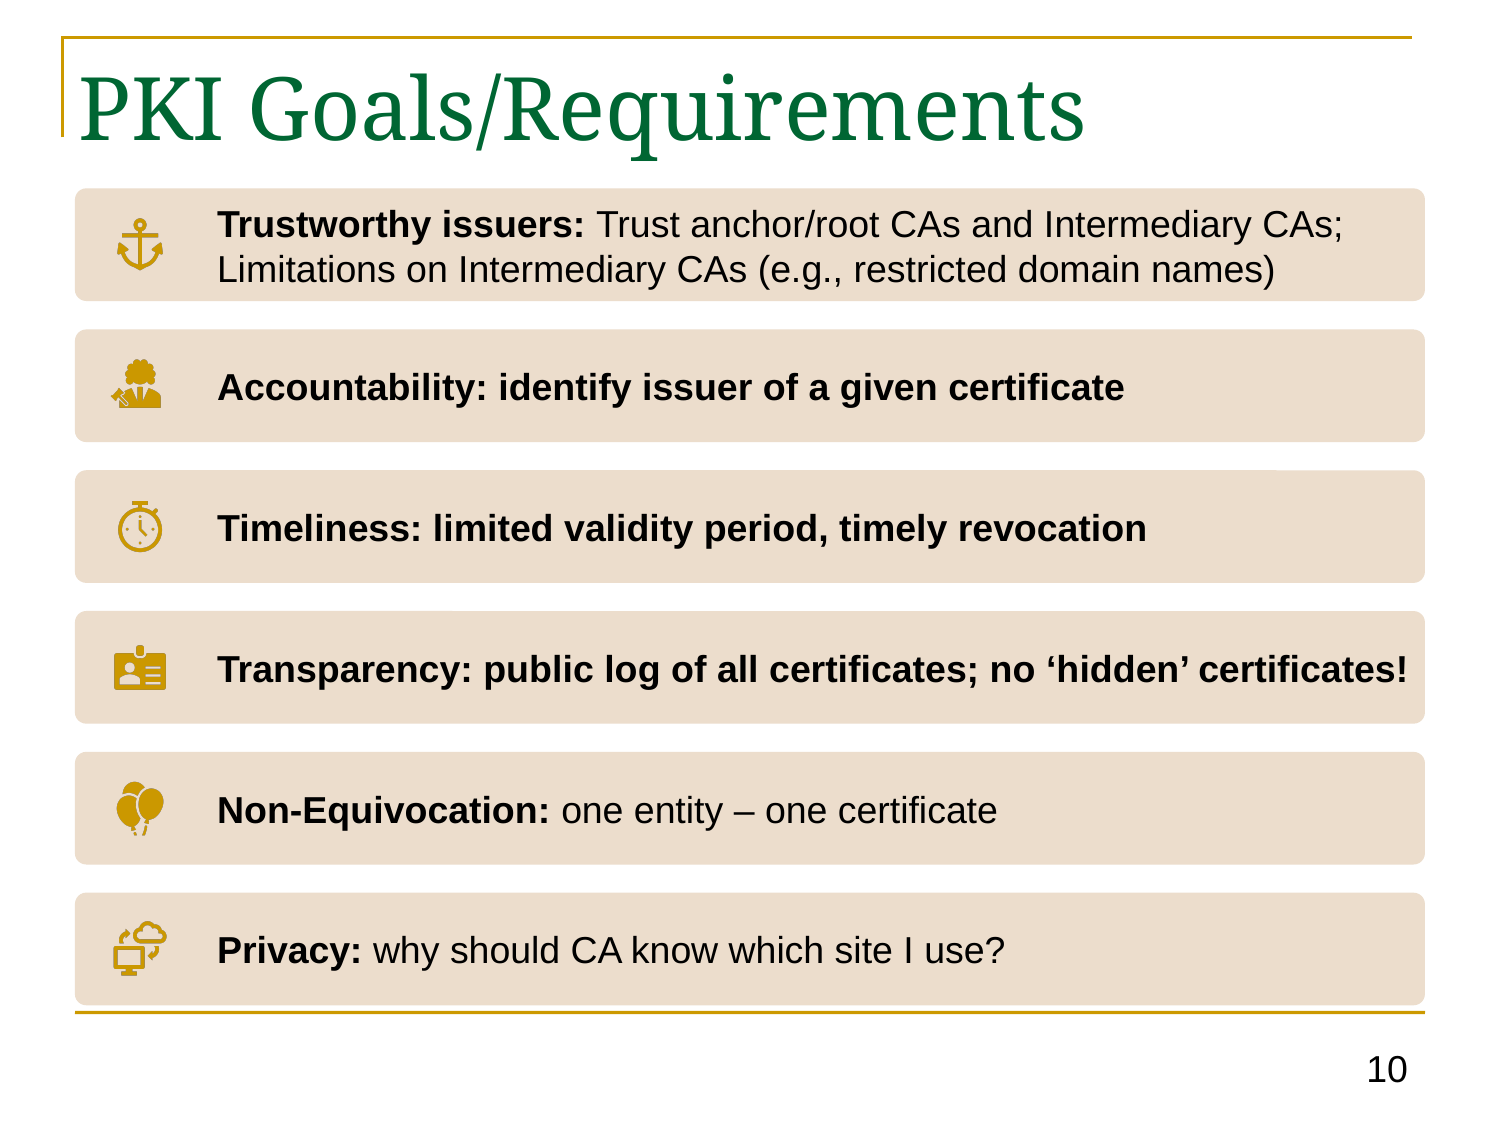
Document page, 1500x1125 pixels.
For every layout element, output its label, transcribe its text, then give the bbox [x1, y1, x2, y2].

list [74, 188, 1426, 1006]
text_box 10 [1351, 1023, 1424, 1098]
title PKI Goals/Requirements [63, 45, 1425, 174]
